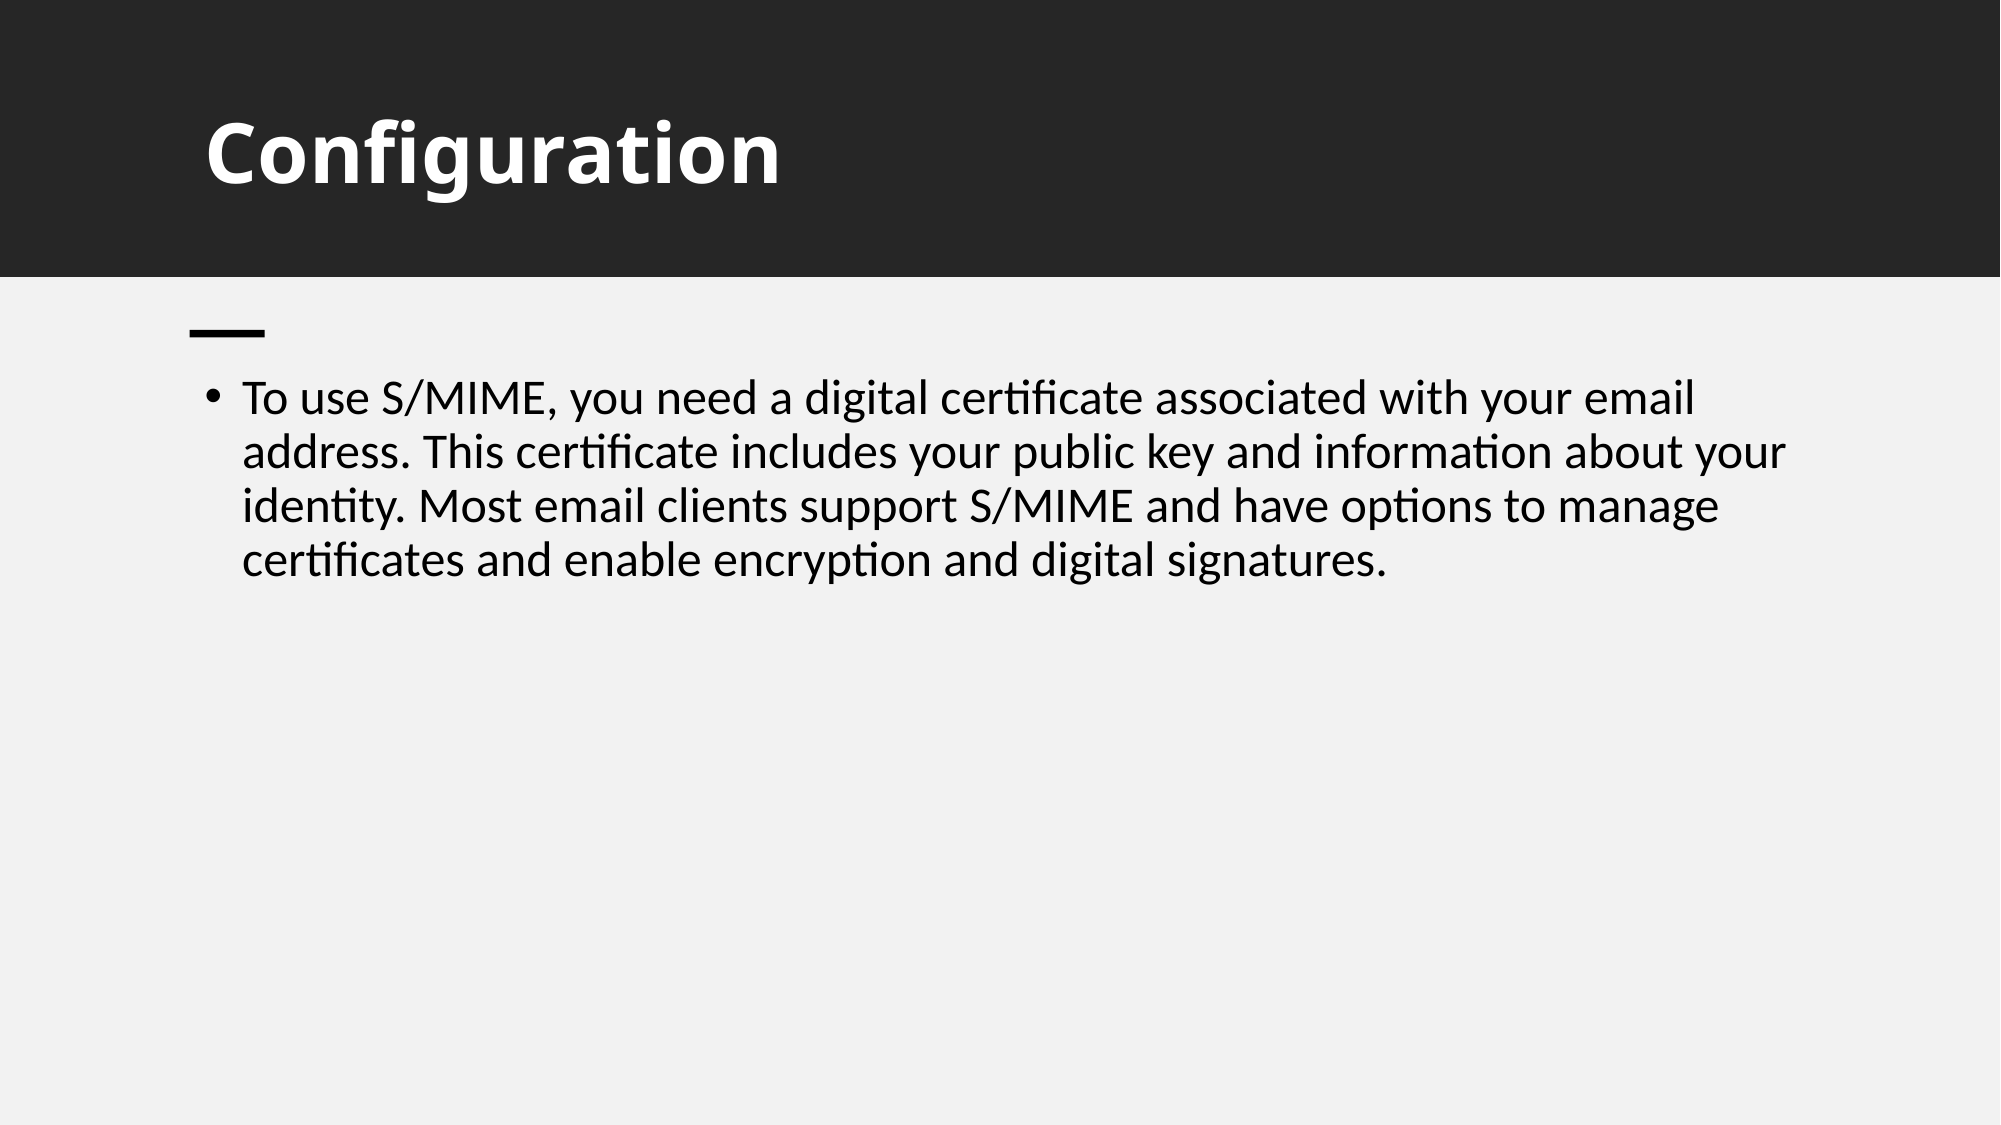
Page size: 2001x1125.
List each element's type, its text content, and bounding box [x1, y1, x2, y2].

text_box [189, 329, 266, 338]
list To use S/MIME, you need a digital certificate associated with your email address. This certificate includes your public key and information about your identity. Most email clients support S/MIME and have options to manage certificates and enable encryption and digital signatures. [189, 363, 1811, 1014]
title Configuration [189, 104, 1812, 253]
text_box [0, 0, 2000, 276]
text_box [0, 276, 2000, 1125]
